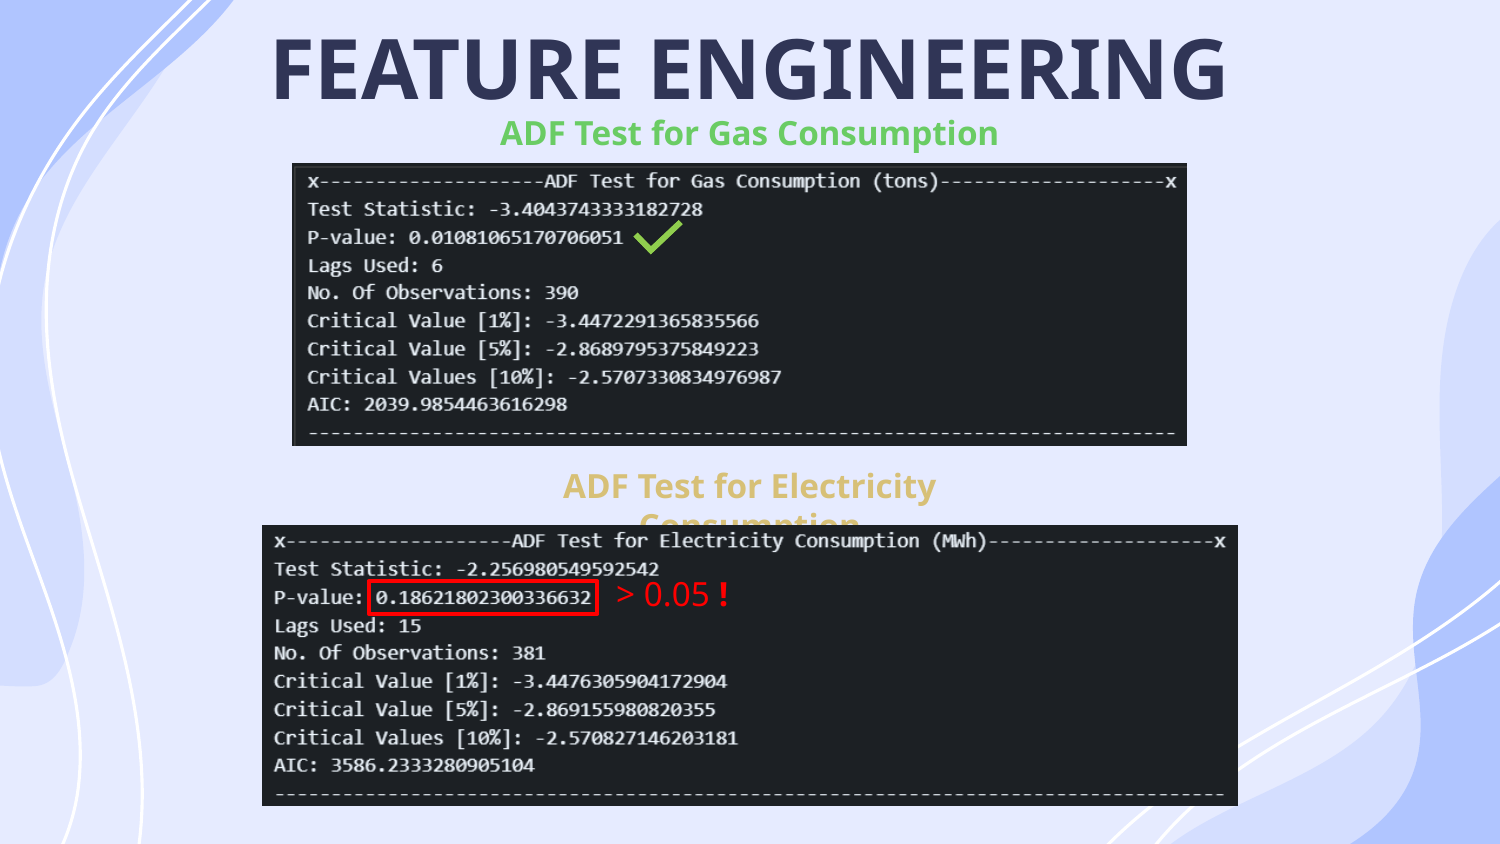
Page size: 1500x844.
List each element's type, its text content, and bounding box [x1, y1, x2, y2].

title FEATURE ENGINEERING [48, 1, 1452, 124]
picture [292, 162, 1188, 446]
text_box ADF Test for Electricity Consumption [435, 457, 1065, 523]
text_box ADF Test for Gas Consumption [435, 104, 1065, 160]
picture [261, 525, 1239, 806]
